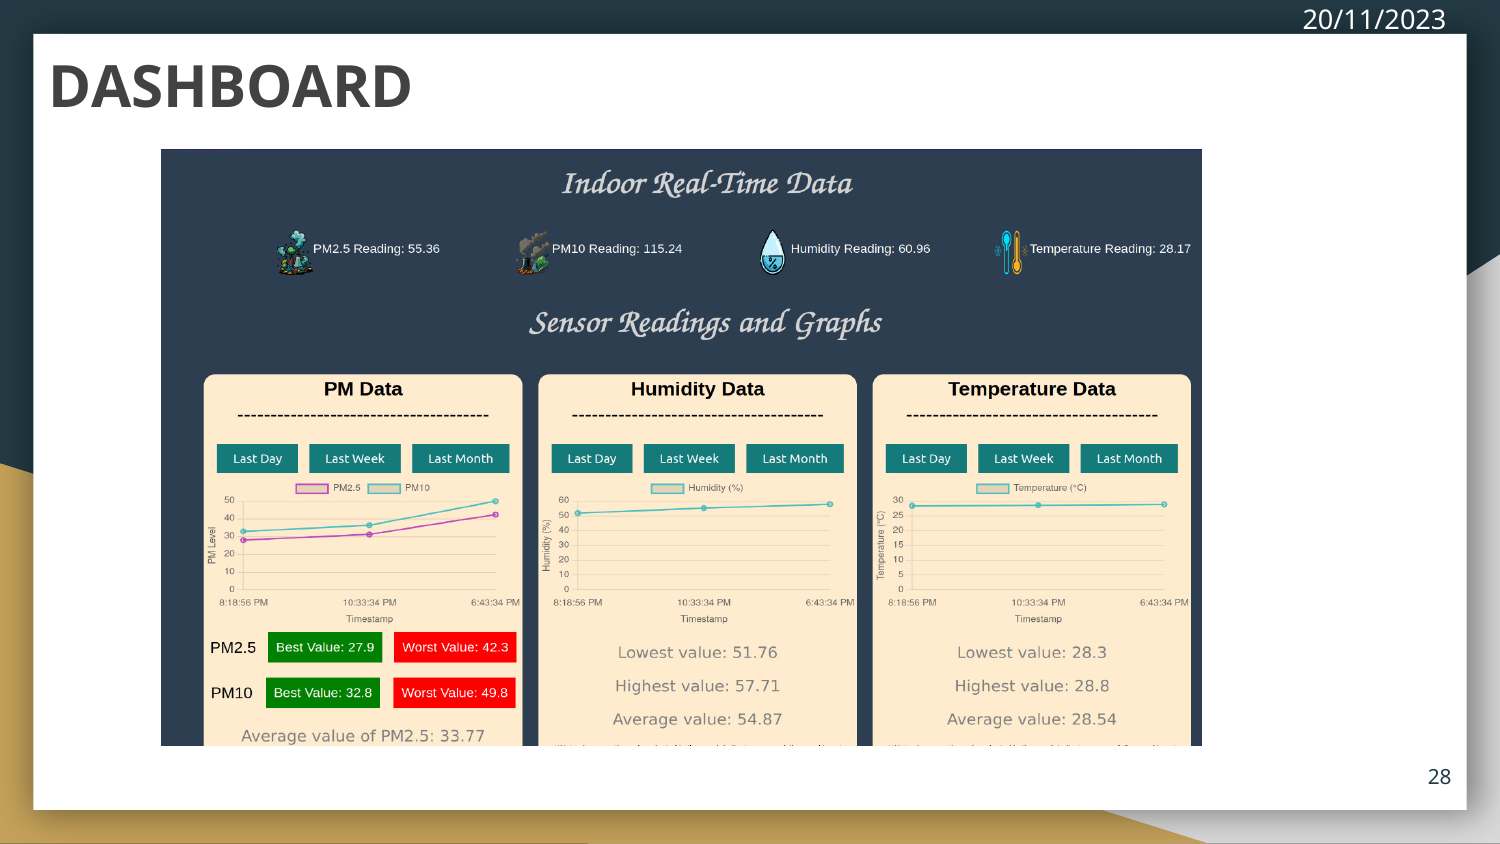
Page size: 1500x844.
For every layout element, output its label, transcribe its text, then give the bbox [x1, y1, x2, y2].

slide_number ‹#› [1376, 745, 1467, 810]
picture [161, 149, 1203, 746]
text_box 20/11/2023 [1287, 0, 1467, 50]
title DASHBOARD [33, 33, 1188, 198]
